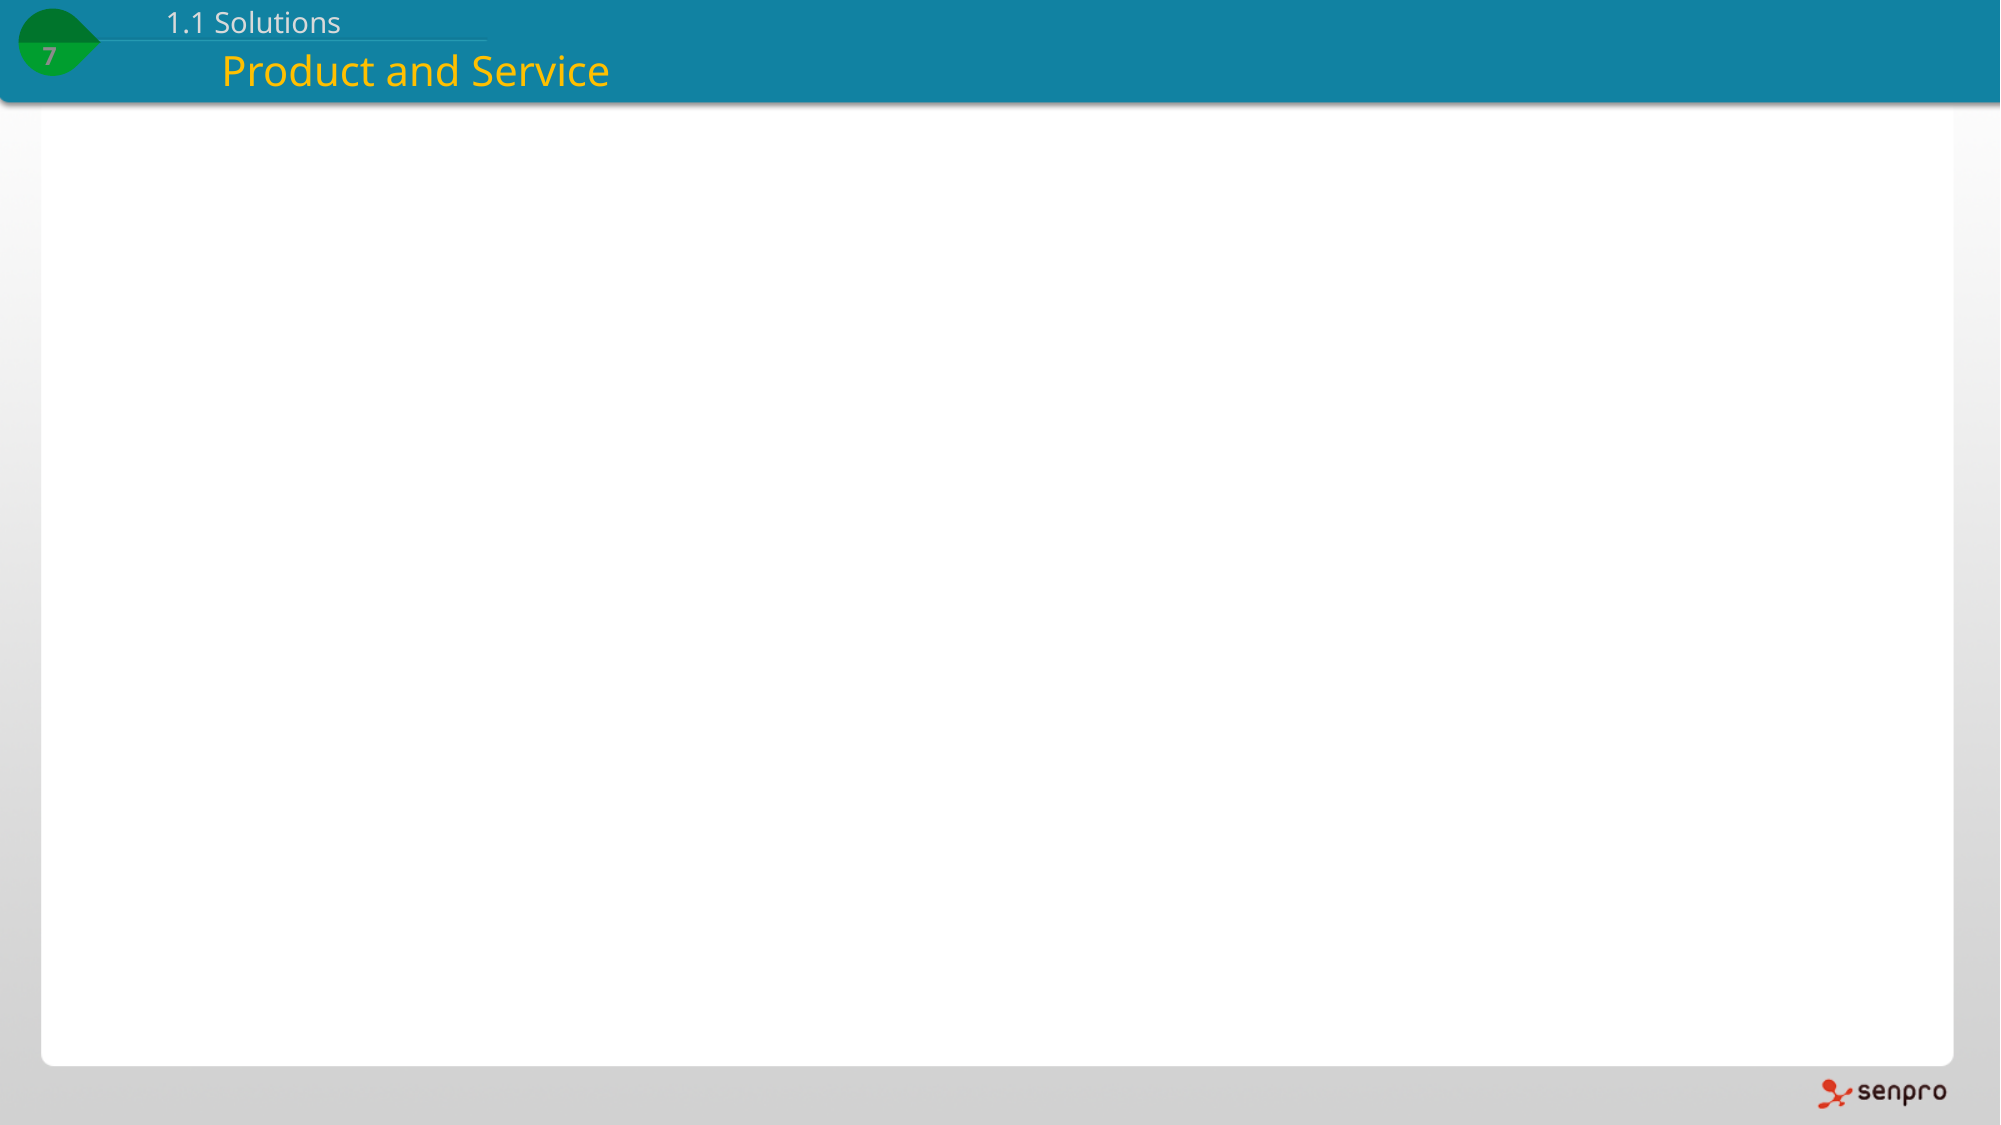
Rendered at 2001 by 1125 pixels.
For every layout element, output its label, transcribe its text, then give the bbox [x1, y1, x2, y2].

picture [0, 0, 2000, 1125]
title 1.1 Solutions [150, 0, 1075, 48]
list Product and Service [195, 31, 1942, 103]
